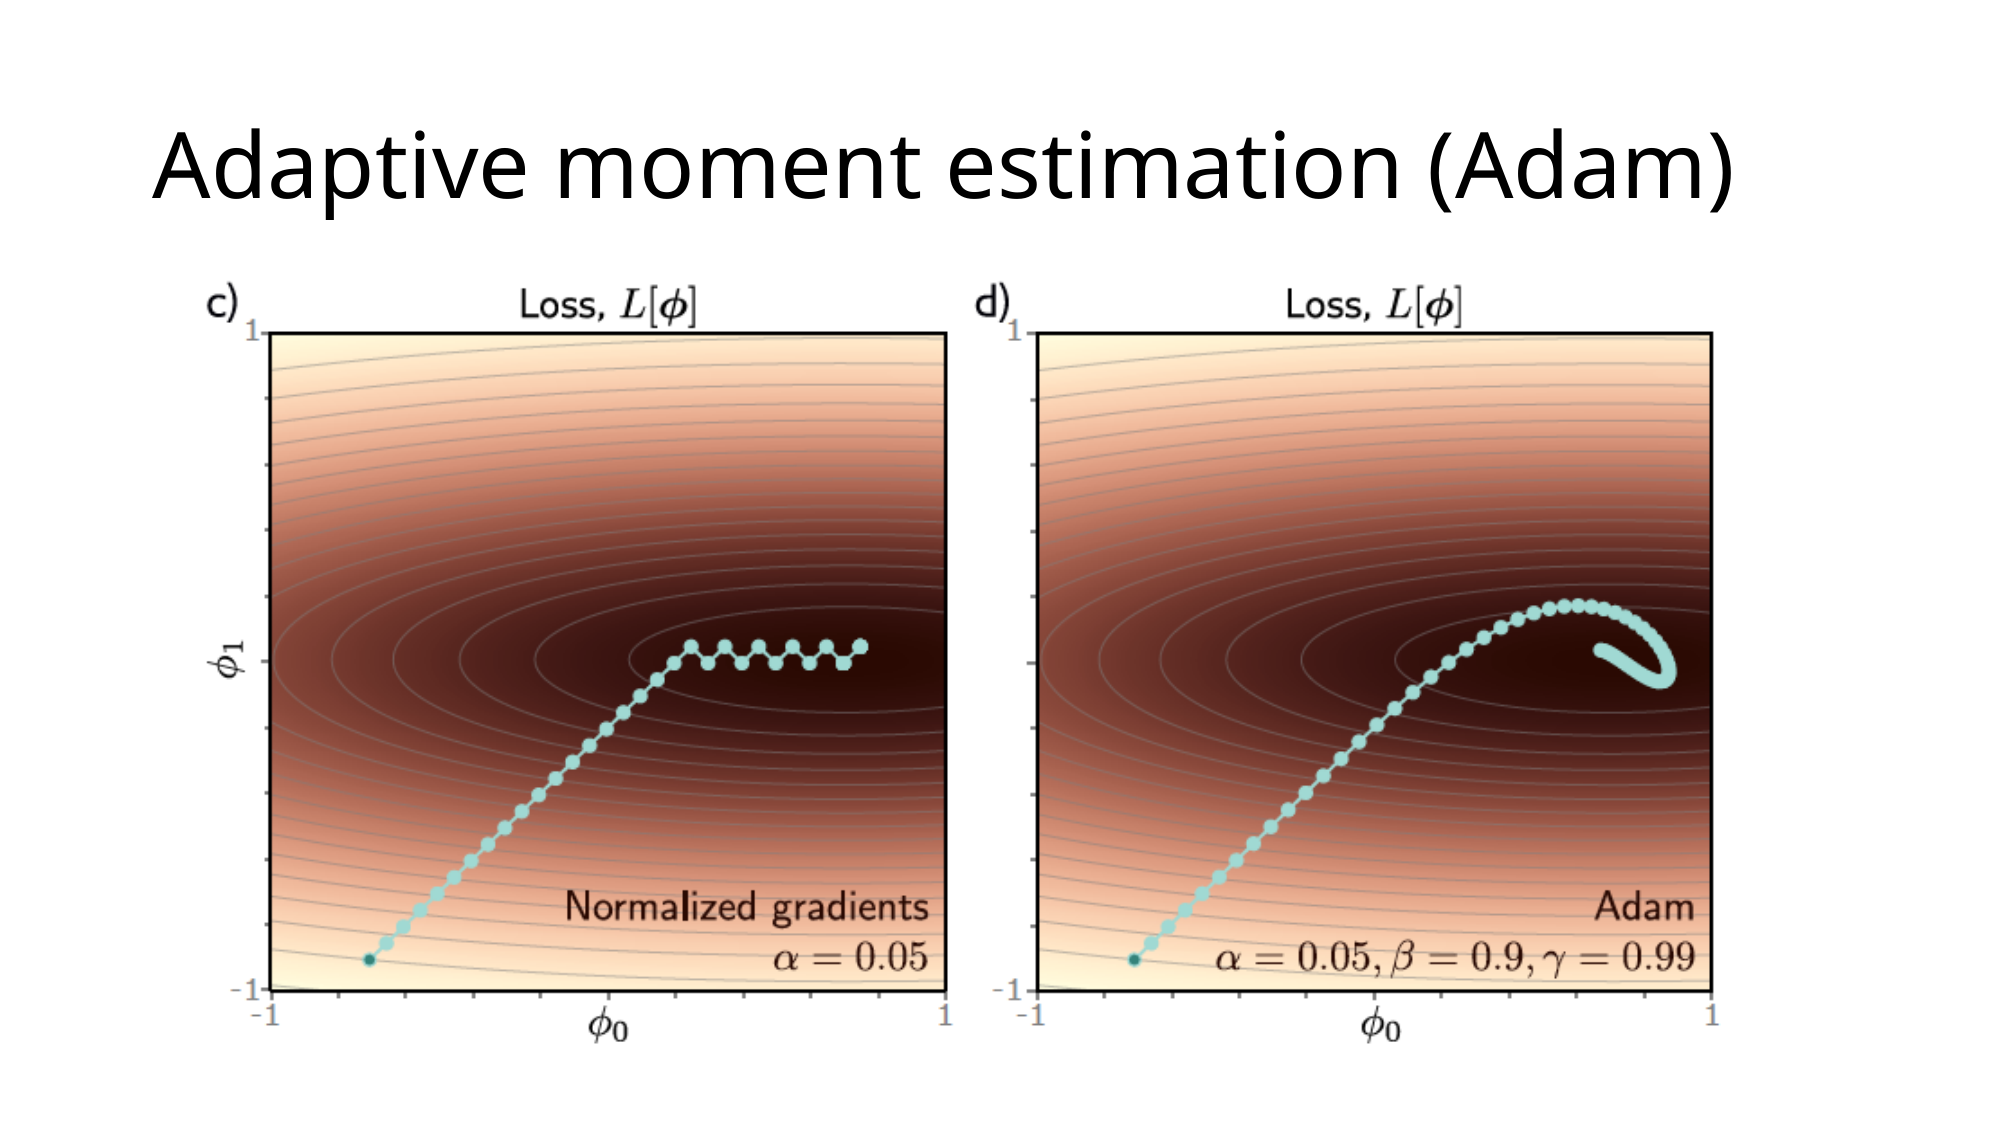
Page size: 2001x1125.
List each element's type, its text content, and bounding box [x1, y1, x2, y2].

picture [200, 277, 1726, 1051]
title Adaptive moment estimation (Adam) [137, 59, 1863, 278]
